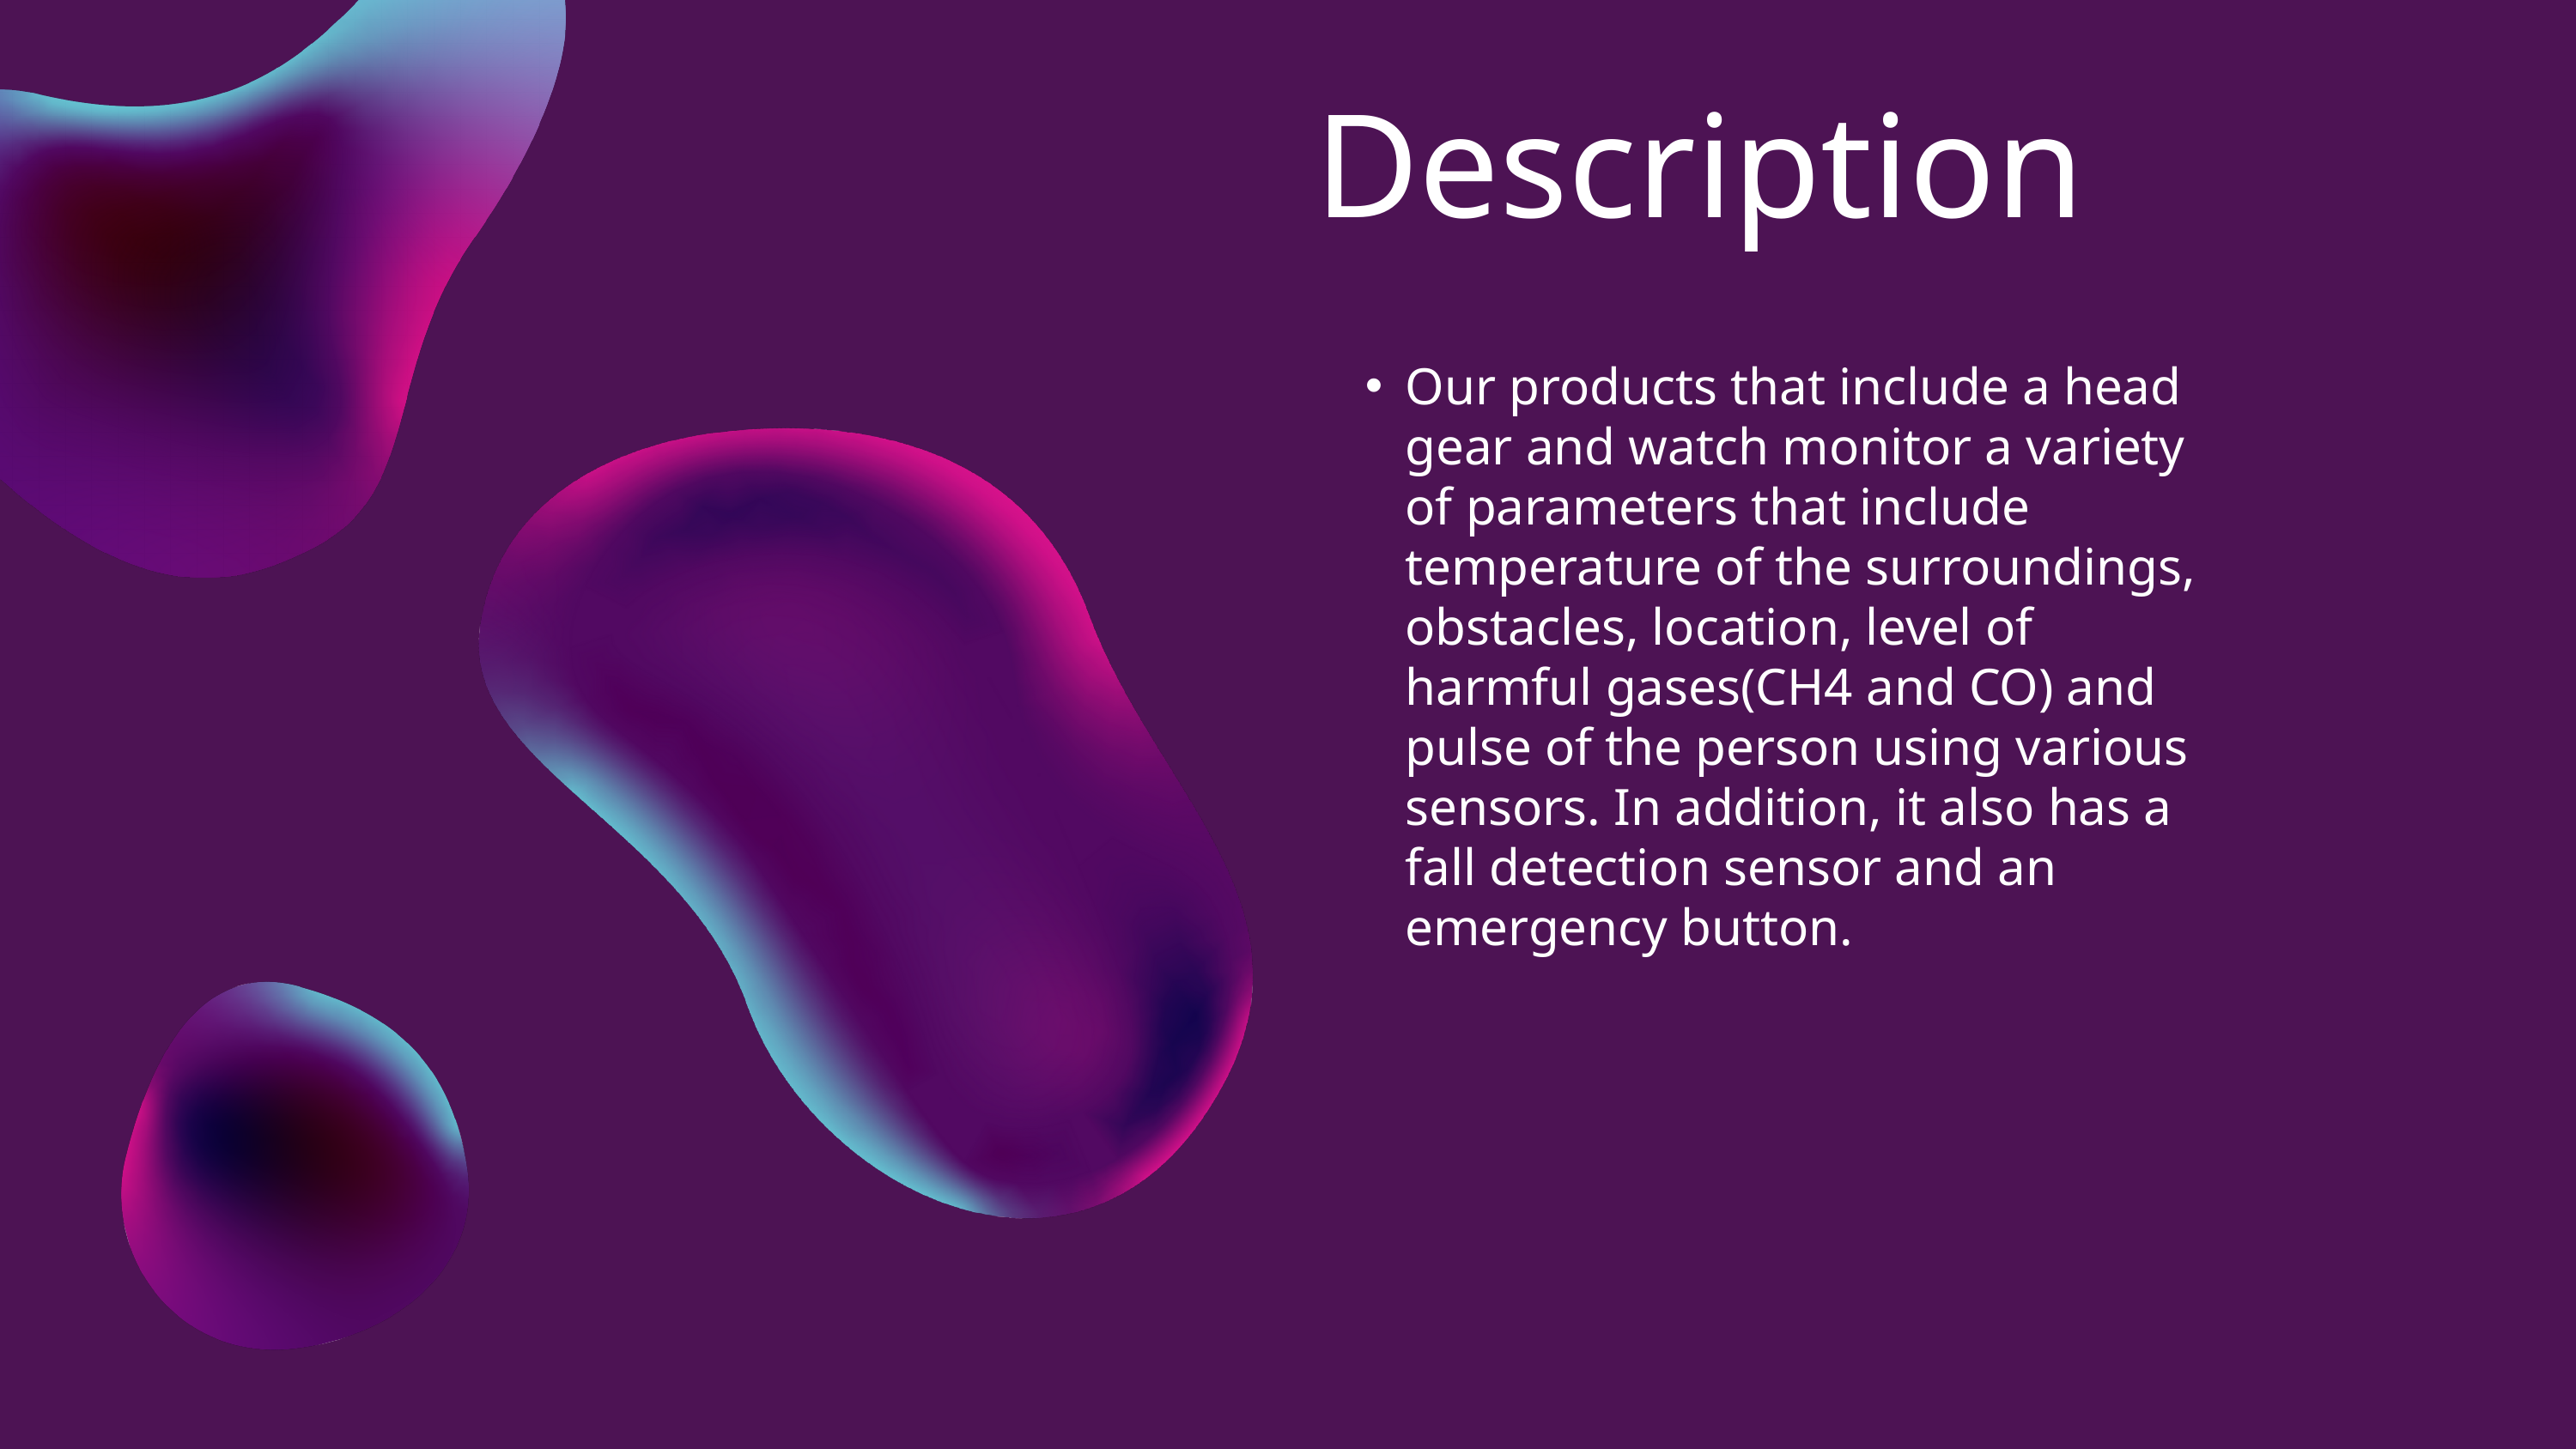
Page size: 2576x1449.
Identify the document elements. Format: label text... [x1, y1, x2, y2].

picture [0, 0, 1298, 1385]
text_box Our products that include a head gear and watch monitor a variety of parameters that include temperature of the surroundings, obstacles, location, level of harmful gases(CH4 and CO) and pulse of the person using various sensors. In addition, it also has a fall detection sensor and an emergency button. [1352, 349, 2222, 962]
text_box Description [1094, 76, 2085, 415]
